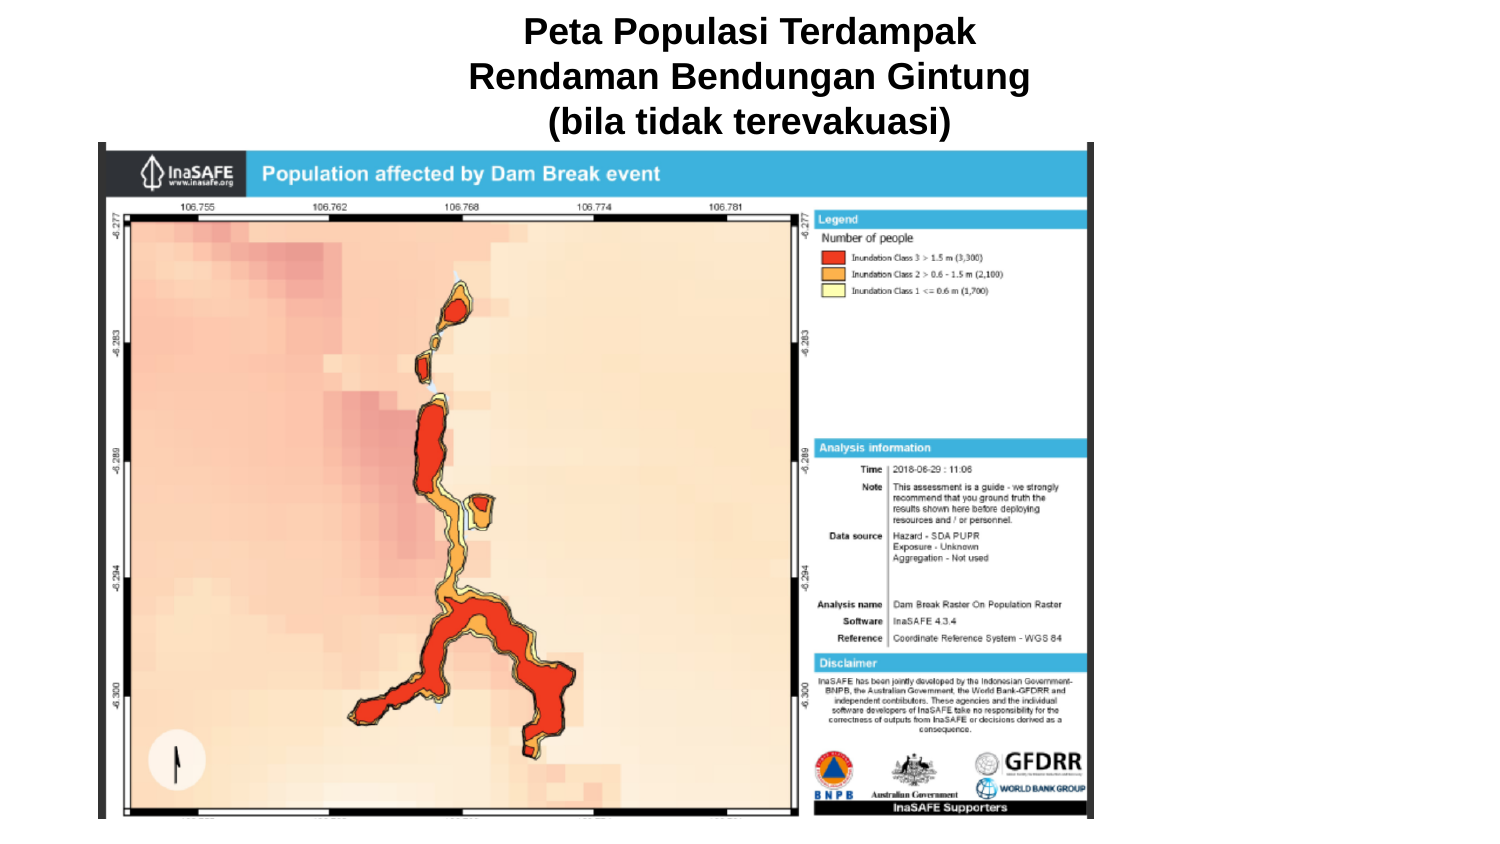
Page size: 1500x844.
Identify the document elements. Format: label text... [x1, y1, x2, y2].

title Peta Populasi Terdampak Rendaman Bendungan Gintung (bila tidak terevakuasi) [75, 17, 1425, 131]
picture [98, 142, 1094, 819]
